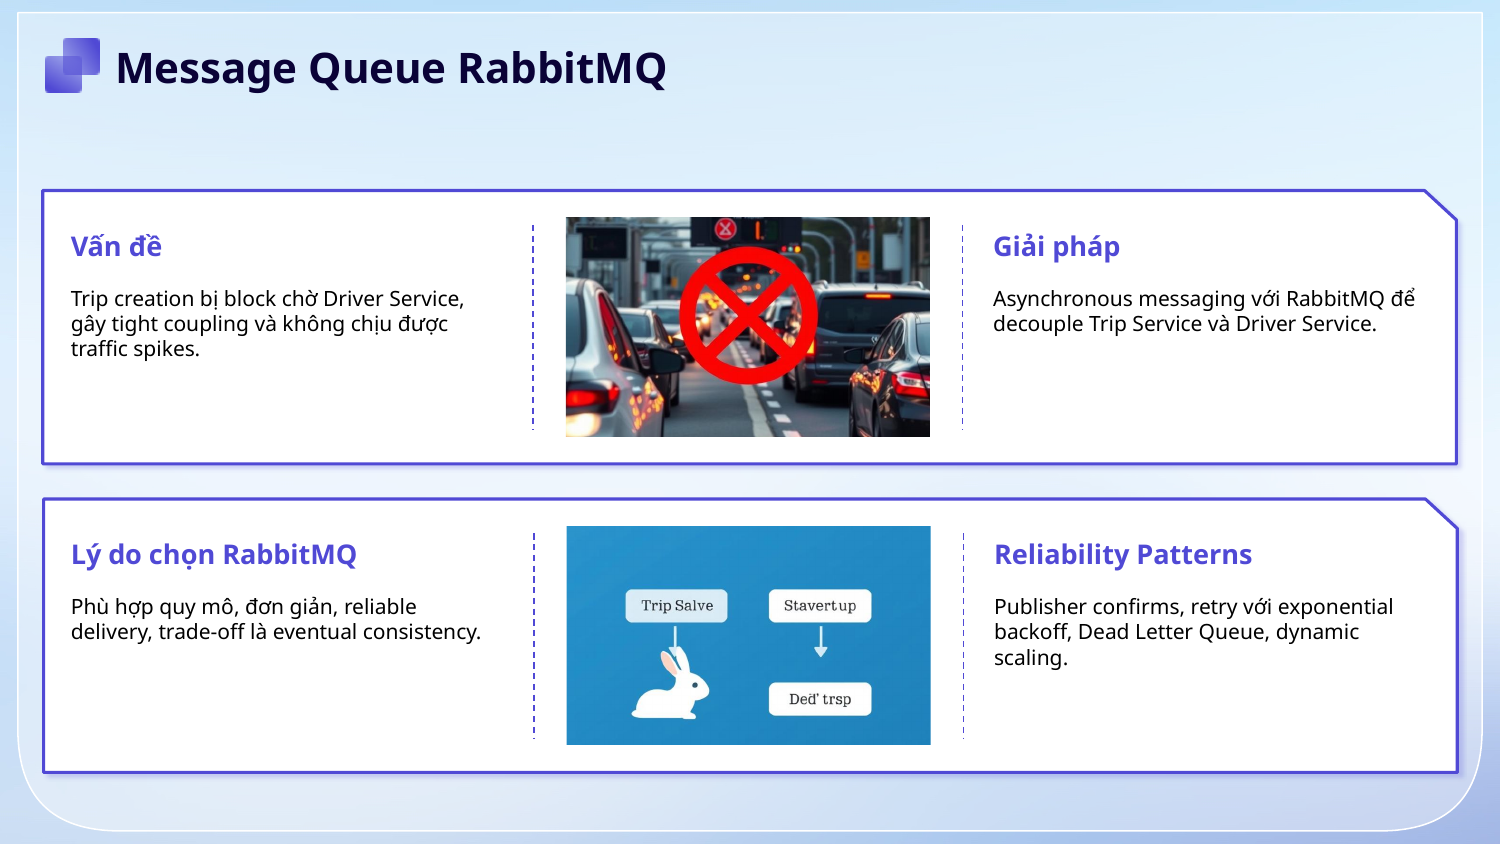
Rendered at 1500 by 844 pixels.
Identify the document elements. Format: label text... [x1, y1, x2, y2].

text_box Giải pháp [977, 222, 1441, 269]
text_box Publisher confirms, retry với exponential backoff, Dead Letter Queue, dynamic scaling. [978, 578, 1442, 685]
text_box Reliability Patterns [978, 531, 1442, 577]
text_box Trip creation bị block chờ Driver Service, gây tight coupling và không chịu được traffic spikes. [55, 269, 519, 377]
picture [0, 0, 1500, 844]
text_box Lý do chọn RabbitMQ [55, 531, 519, 577]
text_box Message Queue RabbitMQ [99, 20, 1413, 108]
text_box Phù hợp quy mô, đơn giản, reliable delivery, trade-off là eventual consistency. [55, 577, 519, 660]
text_box Asynchronous messaging với RabbitMQ để decouple Trip Service và Driver Service. [977, 269, 1441, 352]
text_box [43, 499, 1458, 773]
text_box [42, 190, 1457, 464]
text_box Vấn đề [55, 222, 519, 269]
text_box [17, 12, 1483, 831]
